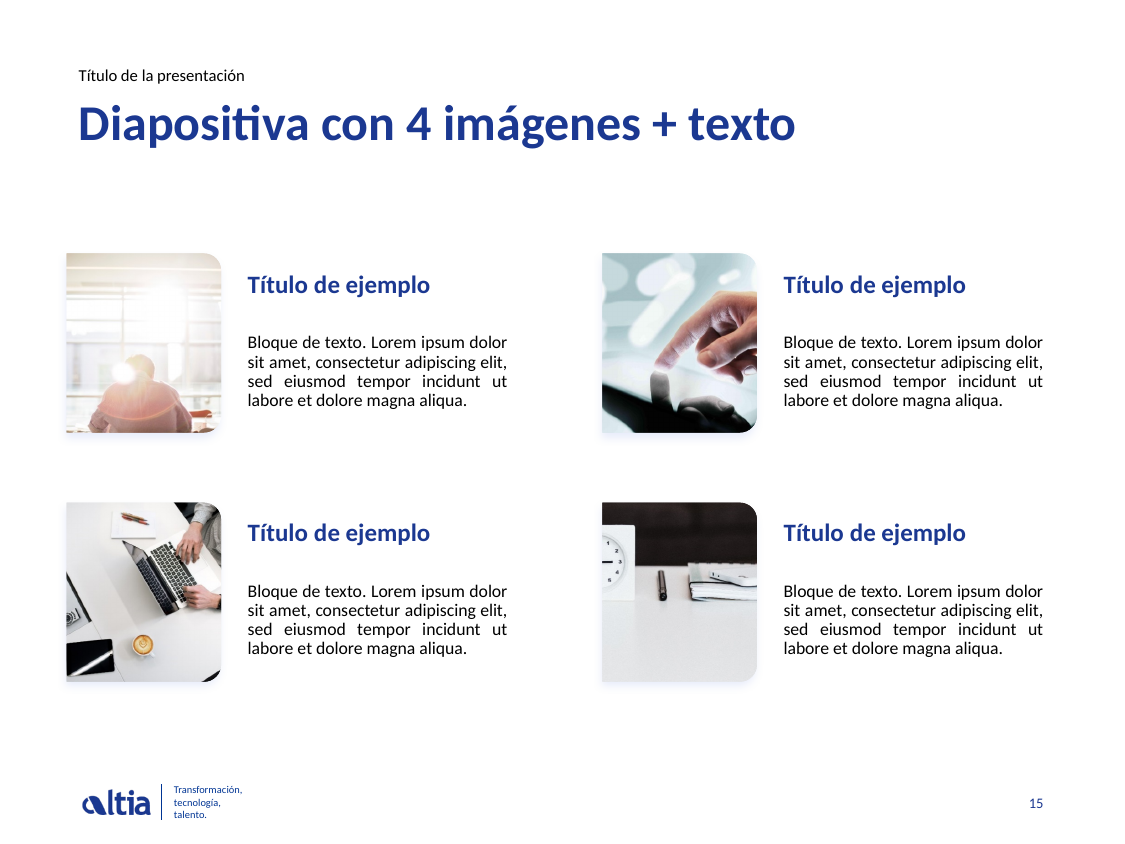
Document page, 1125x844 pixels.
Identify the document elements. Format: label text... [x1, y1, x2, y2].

list Título de la presentación [66, 61, 1059, 91]
picture [602, 502, 757, 682]
list Título de ejemplo [768, 254, 1059, 316]
picture [602, 253, 757, 433]
picture [66, 253, 222, 433]
list Título de ejemplo [232, 502, 523, 565]
list Título de ejemplo [232, 254, 523, 316]
picture [66, 502, 222, 682]
list Bloque de texto. Lorem ipsum dolor sit amet, consectetur adipiscing elit, sed eiusmod tempor incidunt ut labore et dolore magna aliqua. [232, 574, 523, 682]
list Título de ejemplo [768, 502, 1059, 565]
list Bloque de texto. Lorem ipsum dolor sit amet, consectetur adipiscing elit, sed eiusmod tempor incidunt ut labore et dolore magna aliqua. [768, 574, 1059, 682]
list Bloque de texto. Lorem ipsum dolor sit amet, consectetur adipiscing elit, sed eiusmod tempor incidunt ut labore et dolore magna aliqua. [232, 326, 523, 433]
list Bloque de texto. Lorem ipsum dolor sit amet, consectetur adipiscing elit, sed eiusmod tempor incidunt ut labore et dolore magna aliqua. [768, 326, 1059, 433]
list Diapositiva con 4 imágenes + texto [66, 94, 1059, 157]
slide_number 15 [977, 779, 1059, 825]
picture [82, 789, 151, 815]
